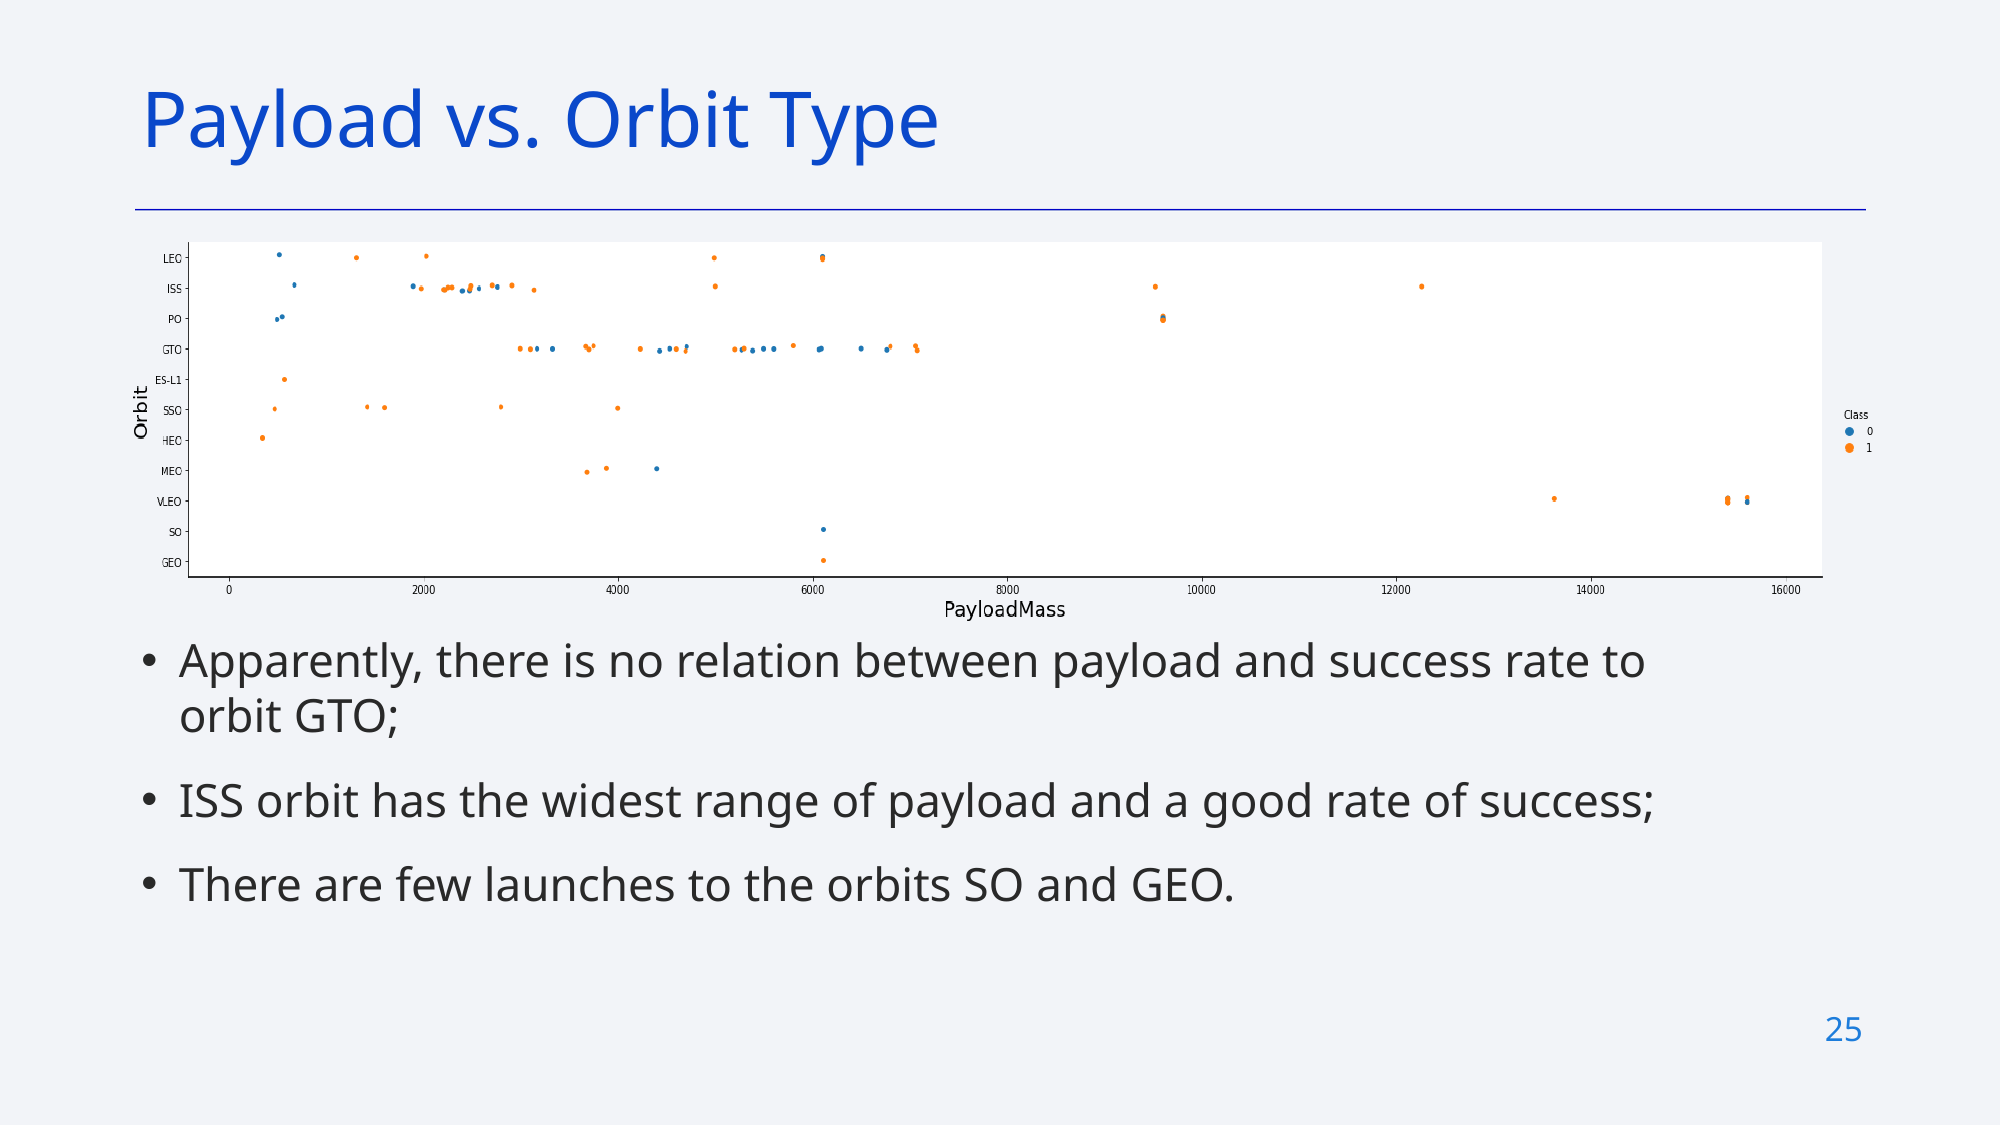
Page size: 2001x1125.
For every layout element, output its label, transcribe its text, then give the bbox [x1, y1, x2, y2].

text_box Apparently, there is no relation between payload and success rate to orbit GTO; ISS orbit has the widest range of payload and a good rate of success; There are few launches to the orbits SO and GEO. [139, 639, 1741, 911]
picture [0, 0, 2000, 1125]
title Payload vs. Orbit Type [139, 68, 1215, 236]
slide_number ‹#› [1818, 1001, 1872, 1125]
